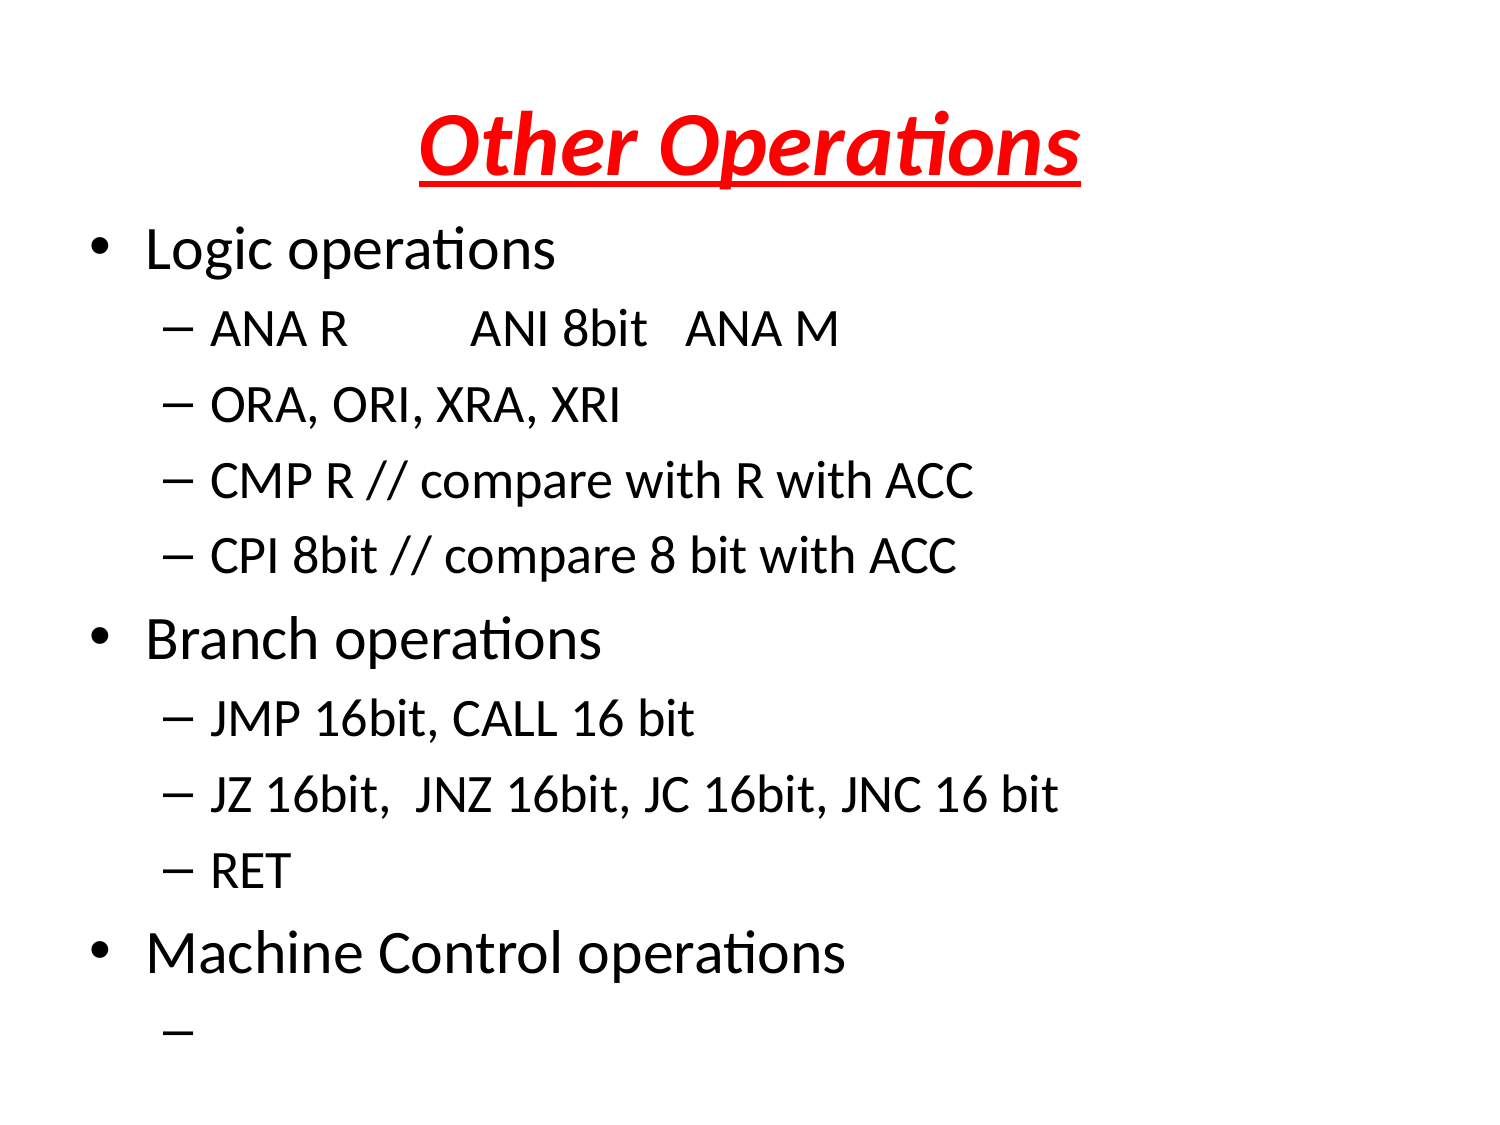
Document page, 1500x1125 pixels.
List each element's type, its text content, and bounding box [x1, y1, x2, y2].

text_box Logic operations ANA R ANI 8bit ANA M ORA, ORI, XRA, XRI CMP R // compare with R with ACC CPI 8bit // compare 8 bit with ACC Branch operations JMP 16bit, CALL 16 bit JZ 16bit, JNZ 16bit, JC 16bit, JNC 16 bit RET Machine Control operations [75, 199, 1425, 1075]
text_box Other Operations [75, 45, 1425, 199]
